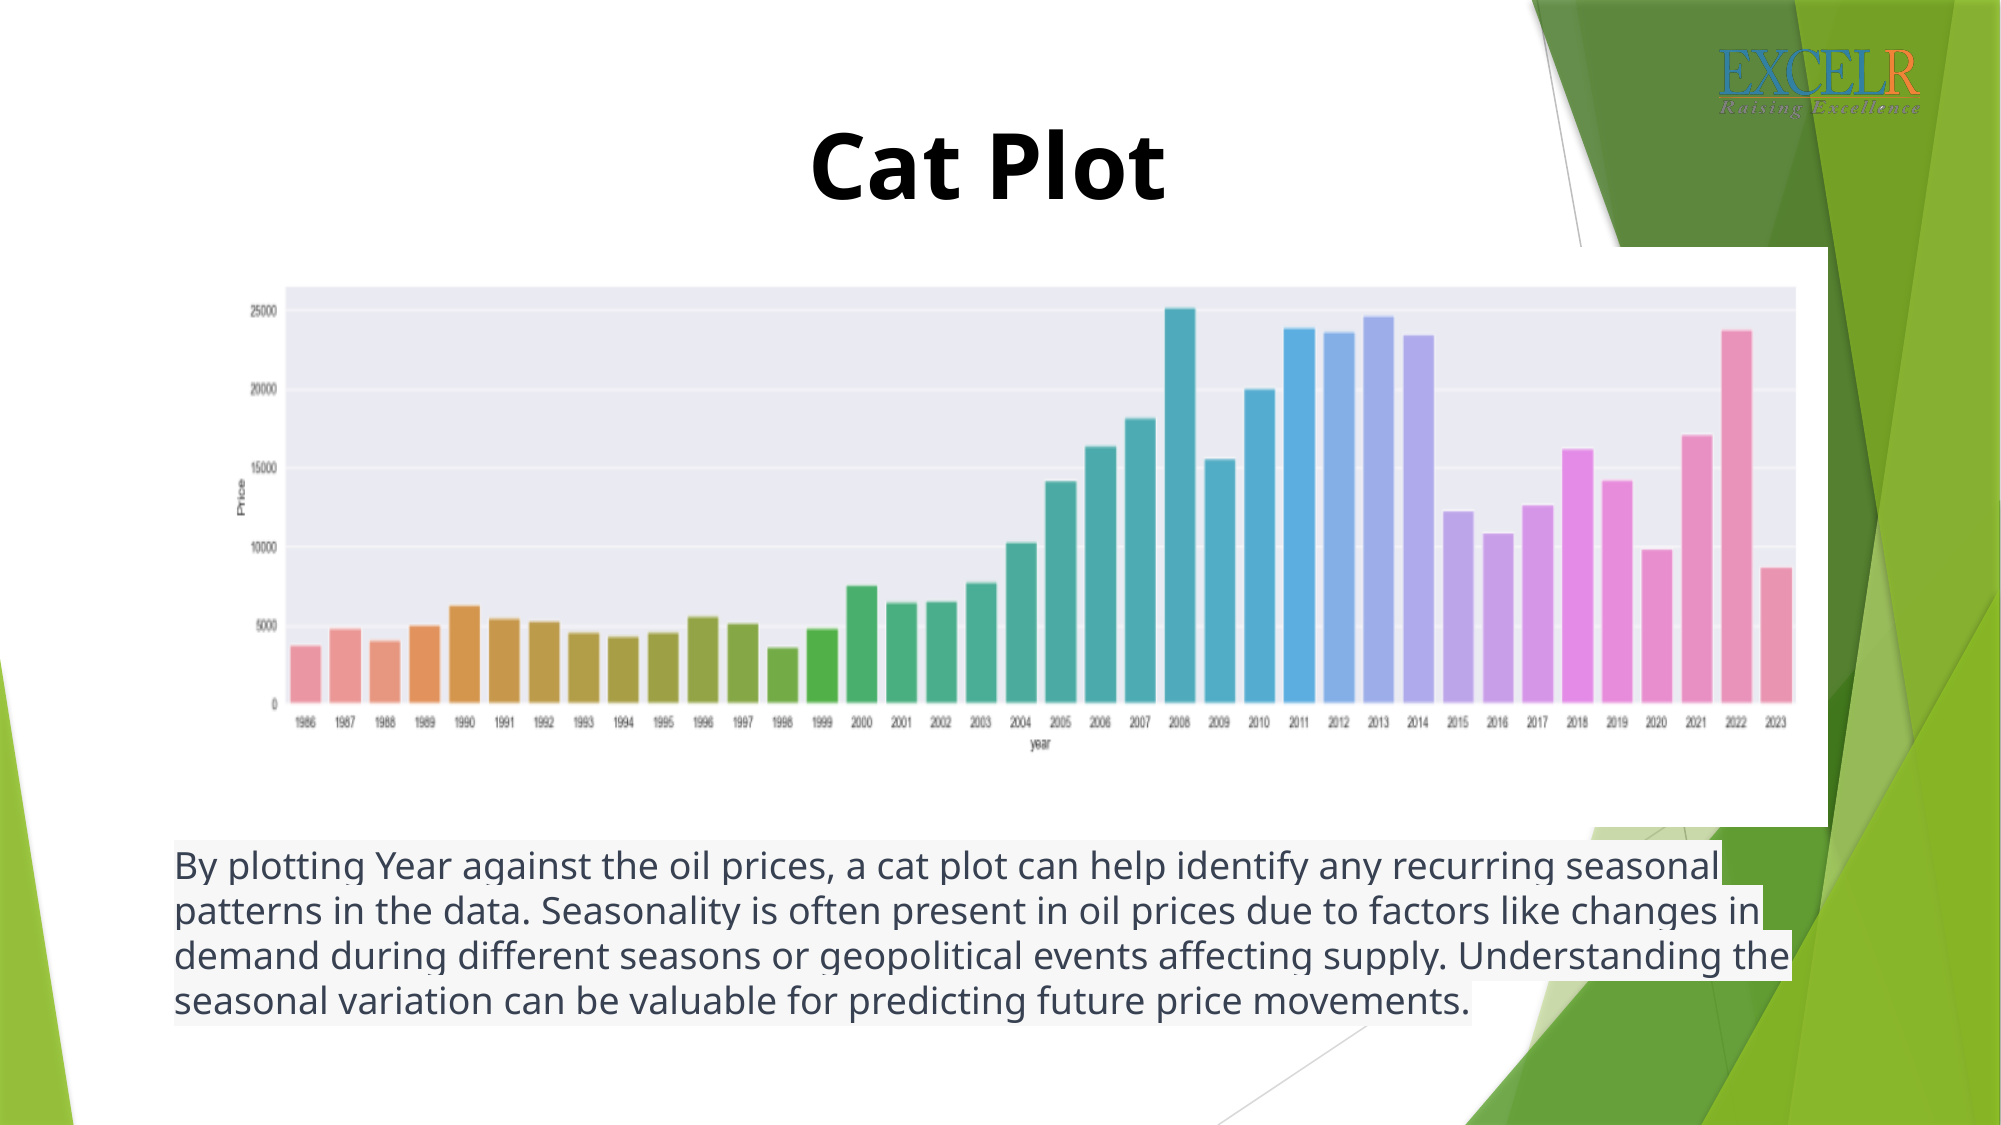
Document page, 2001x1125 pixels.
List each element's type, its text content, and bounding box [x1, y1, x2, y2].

picture [1719, 49, 1920, 119]
text_box By plotting Year against the oil prices, a cat plot can help identify any recurring seasonal patterns in the data. Seasonality is often present in oil prices due to factors like changes in demand during different seasons or geopolitical events affecting supply. Understanding the seasonal variation can be valuable for predicting future price movements. [158, 827, 1864, 1038]
text_box Cat Plot [406, 100, 1593, 226]
picture [176, 247, 1828, 828]
